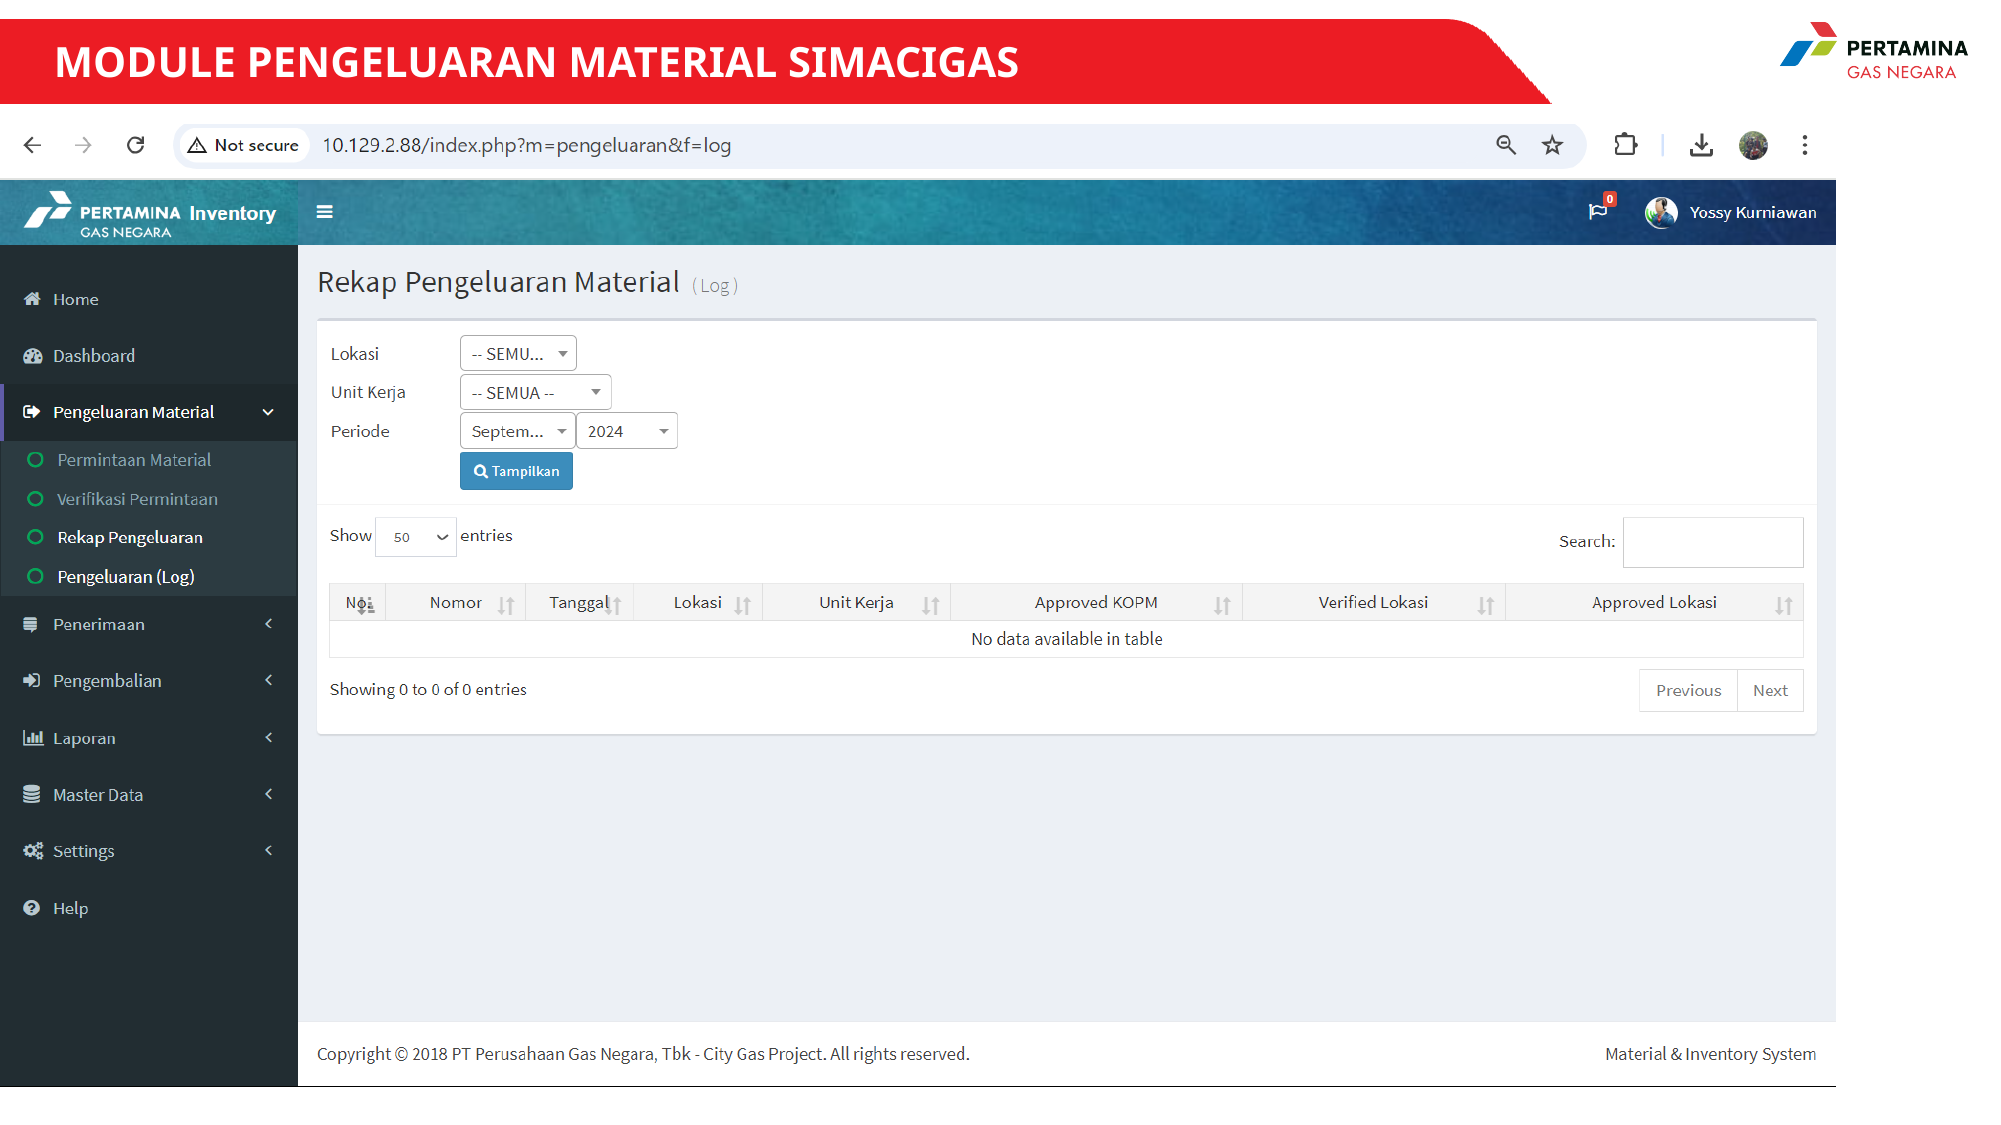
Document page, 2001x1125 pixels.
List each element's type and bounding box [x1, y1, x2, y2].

picture [0, 19, 1553, 104]
picture [1766, 6, 1987, 95]
picture [0, 123, 1836, 1088]
